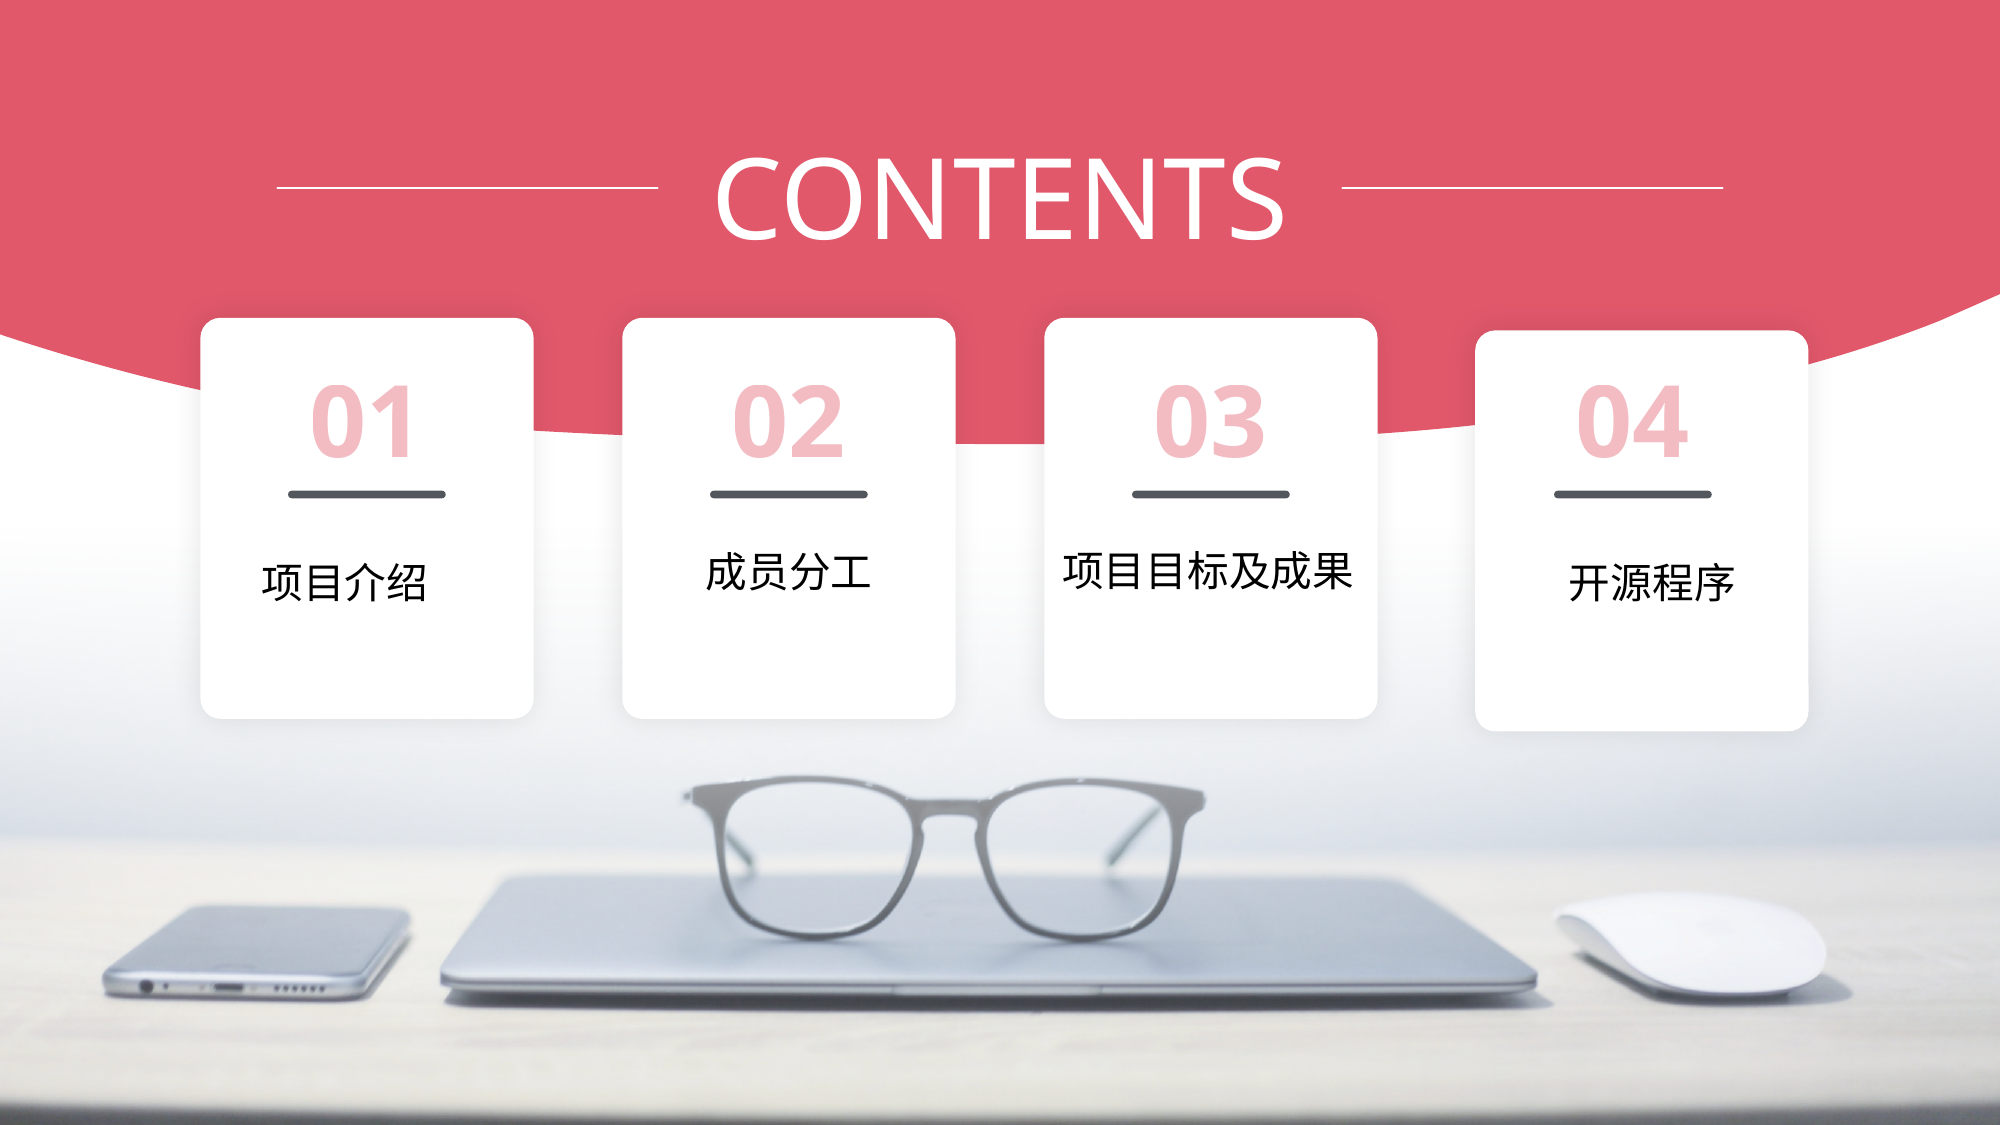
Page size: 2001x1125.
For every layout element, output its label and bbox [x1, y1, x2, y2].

text_box [277, 119, 1723, 272]
picture [0, 0, 2000, 1125]
